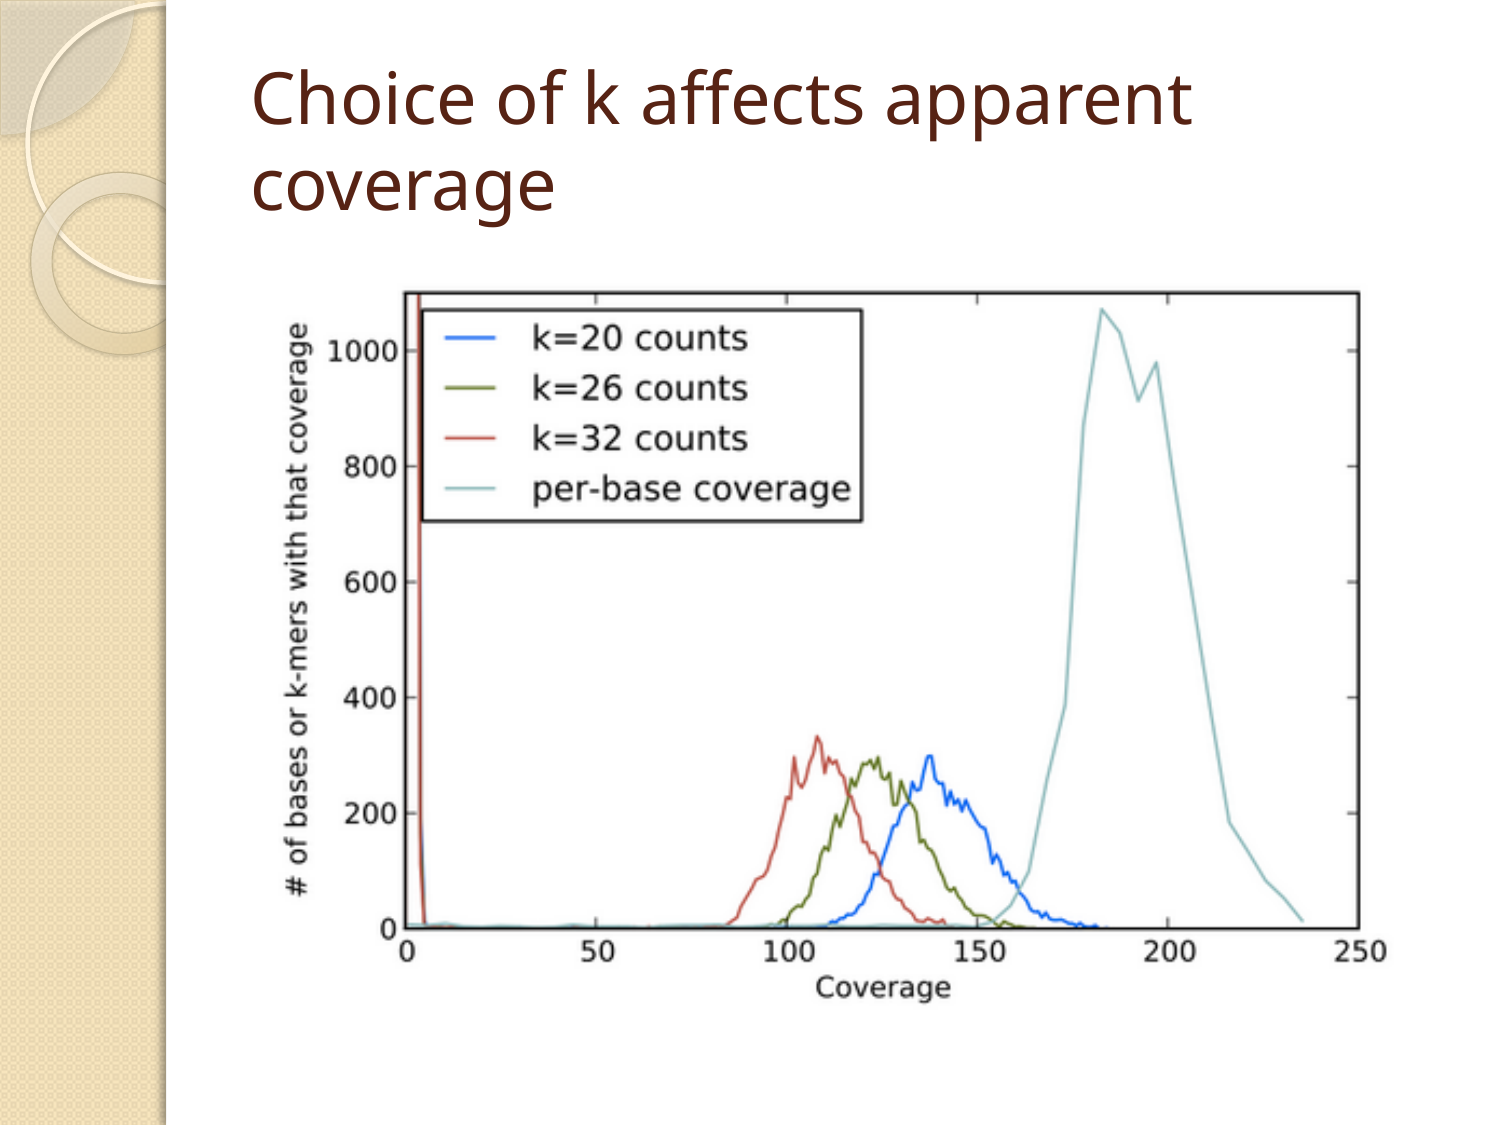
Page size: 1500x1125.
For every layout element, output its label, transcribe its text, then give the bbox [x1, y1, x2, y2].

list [235, 237, 1466, 1026]
title Choice of k affects apparent coverage [235, 45, 1466, 233]
